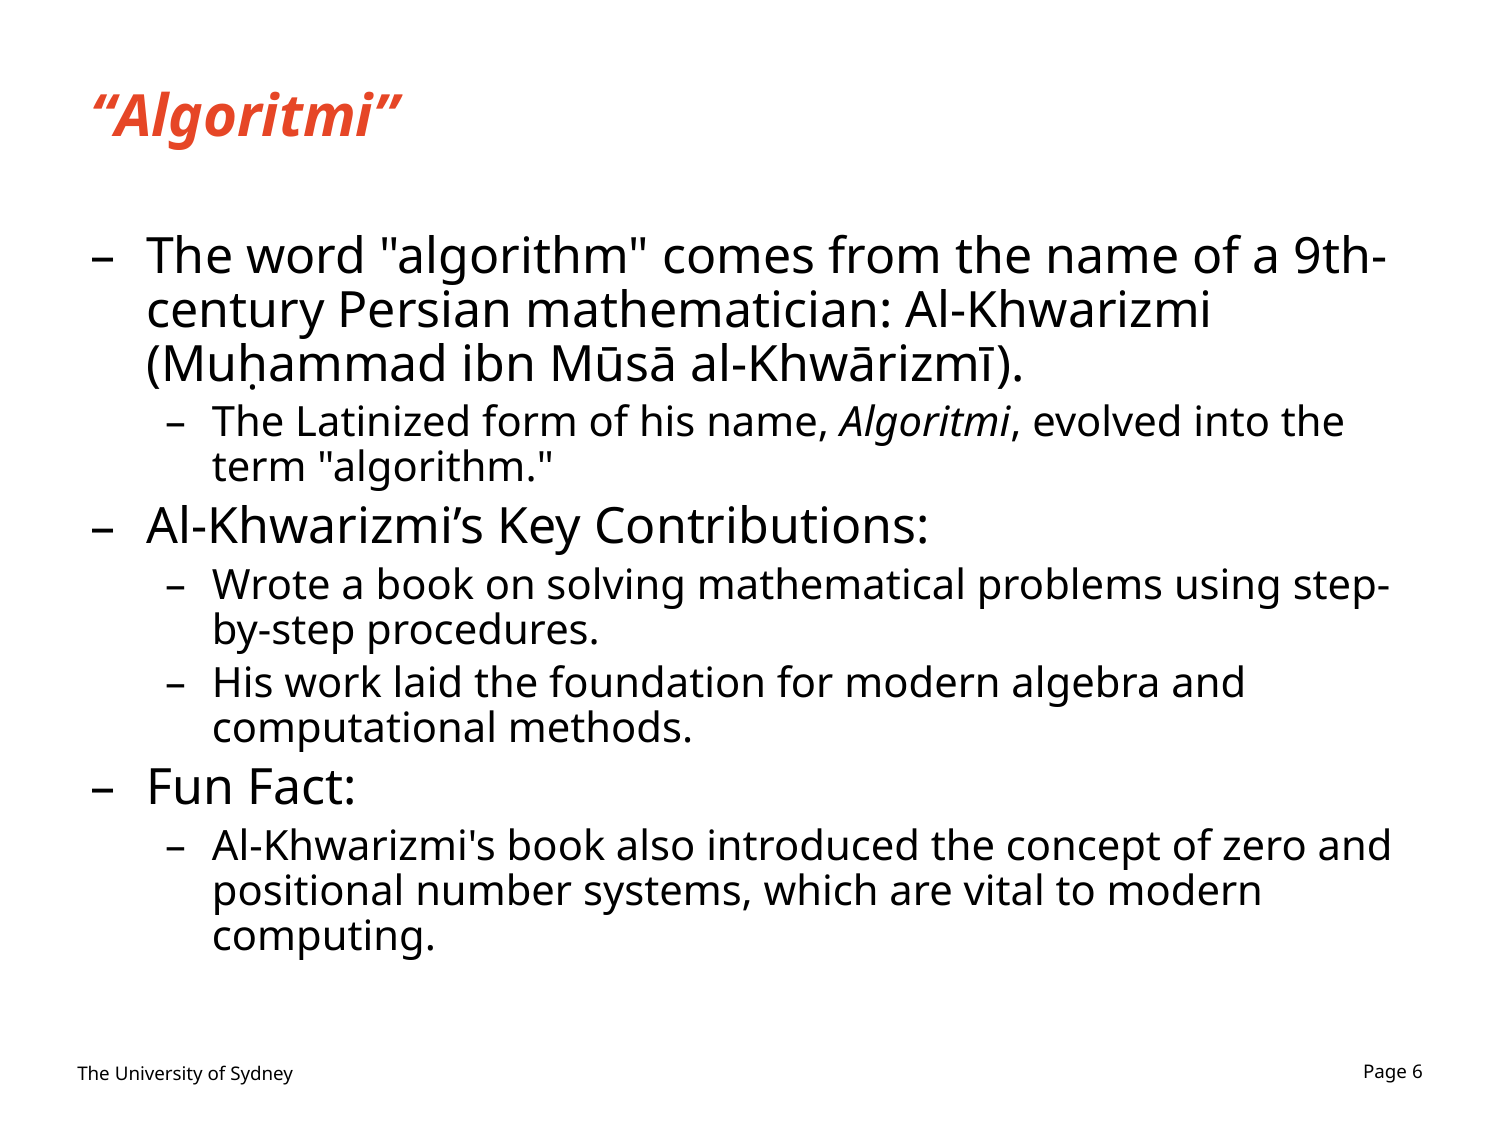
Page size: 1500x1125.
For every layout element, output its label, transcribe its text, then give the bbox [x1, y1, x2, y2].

list The word "algorithm" comes from the name of a 9th-century Persian mathematician: Al-Khwarizmi (Muḥammad ibn Mūsā al-Khwārizmī). The Latinized form of his name, Algoritmi, evolved into the term "algorithm." Al-Khwarizmi’s Key Contributions: Wrote a book on solving mathematical problems using step-by-step procedures. His work laid the foundation for modern algebra and computational methods. Fun Fact: Al-Khwarizmi's book also introduced the concept of zero and positional number systems, which are vital to modern computing. [75, 222, 1425, 1005]
title “Algoritmi” [75, 19, 1425, 207]
